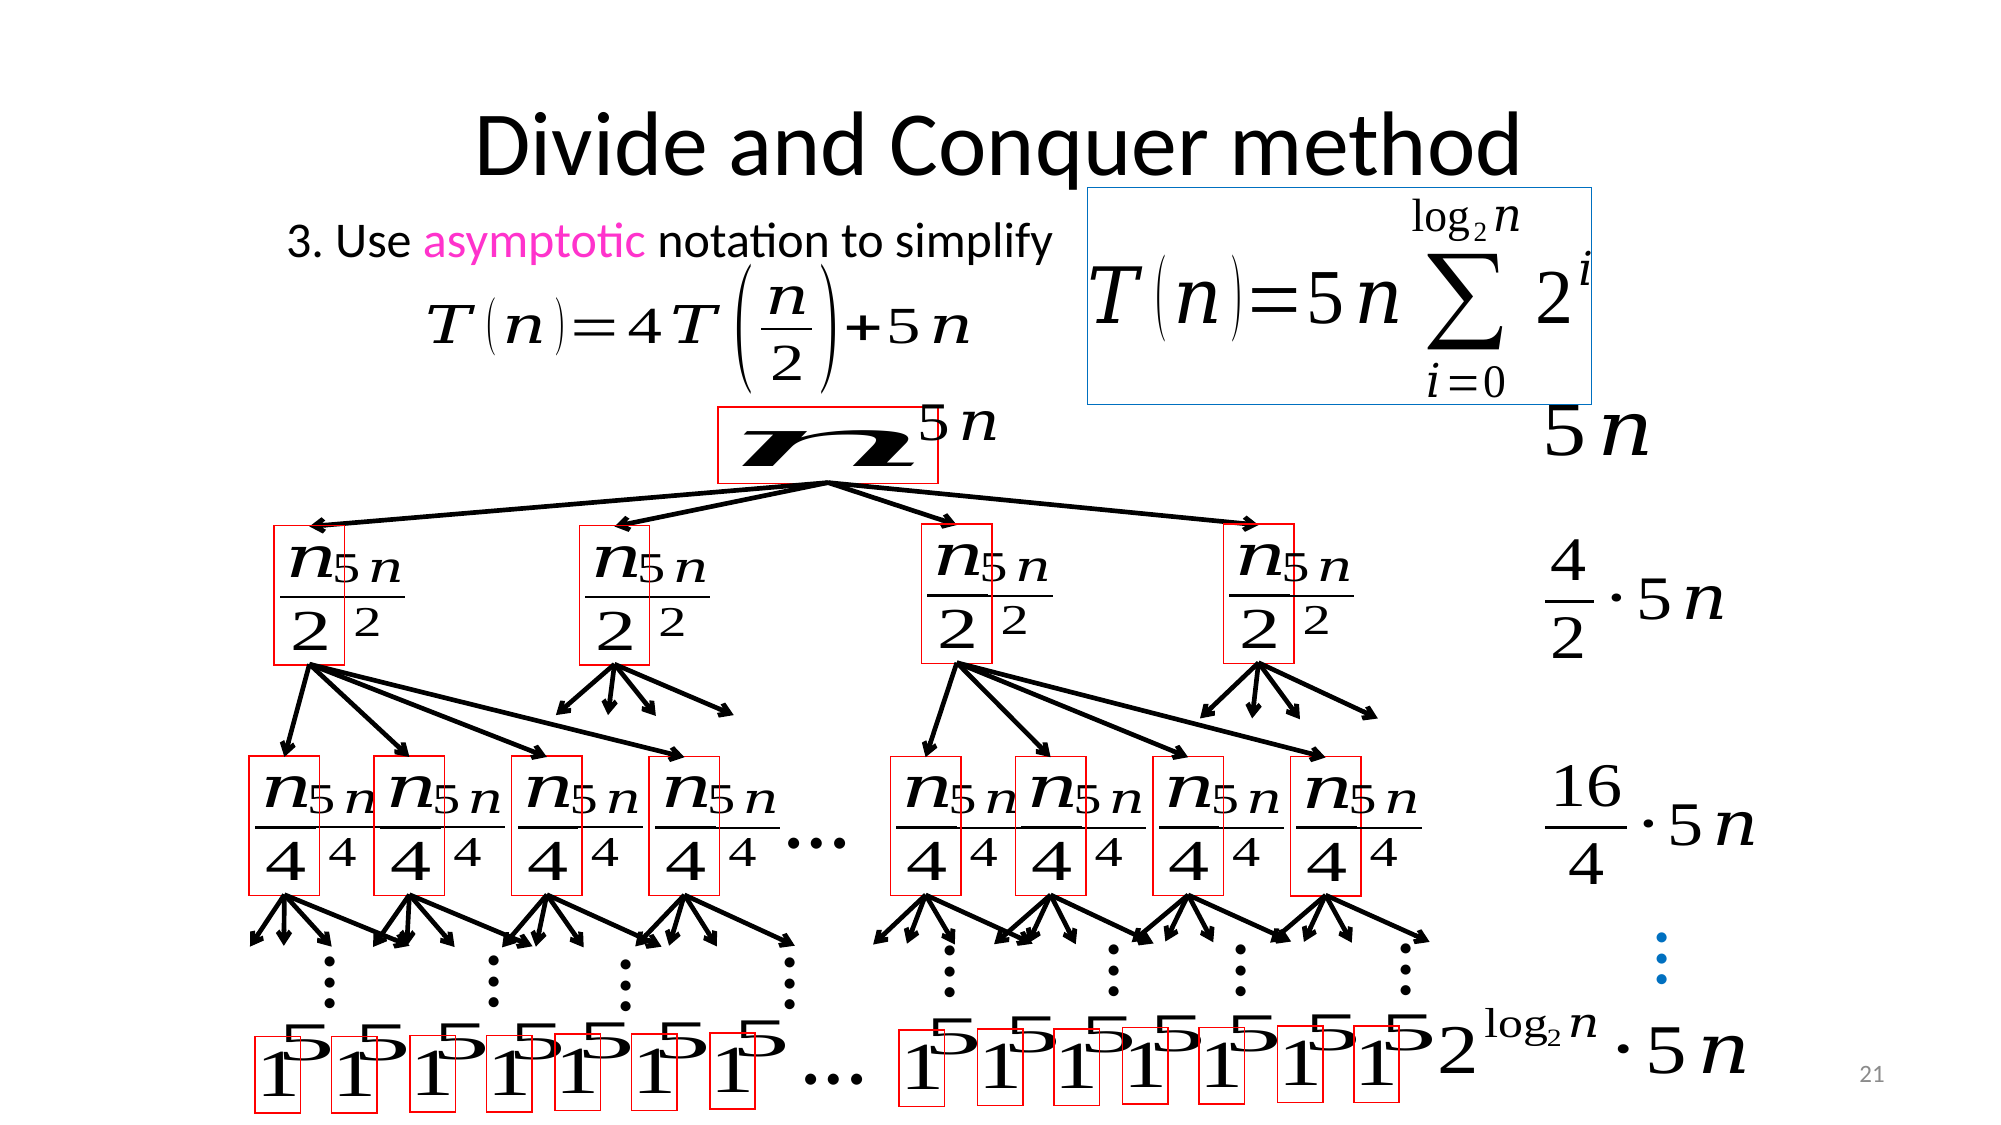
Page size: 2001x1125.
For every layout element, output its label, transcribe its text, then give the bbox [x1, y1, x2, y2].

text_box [249, 749, 1361, 893]
text_box 3. Use asymptotic notation to simplify [271, 199, 1069, 275]
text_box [309, 482, 1259, 523]
text_box … [1576, 914, 1691, 1002]
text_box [274, 524, 1294, 665]
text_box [284, 662, 1379, 758]
title Divide and Conquer method [99, 45, 1900, 233]
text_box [255, 984, 1399, 1113]
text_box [243, 894, 1436, 1030]
slide_number 21 [1433, 1042, 1900, 1103]
